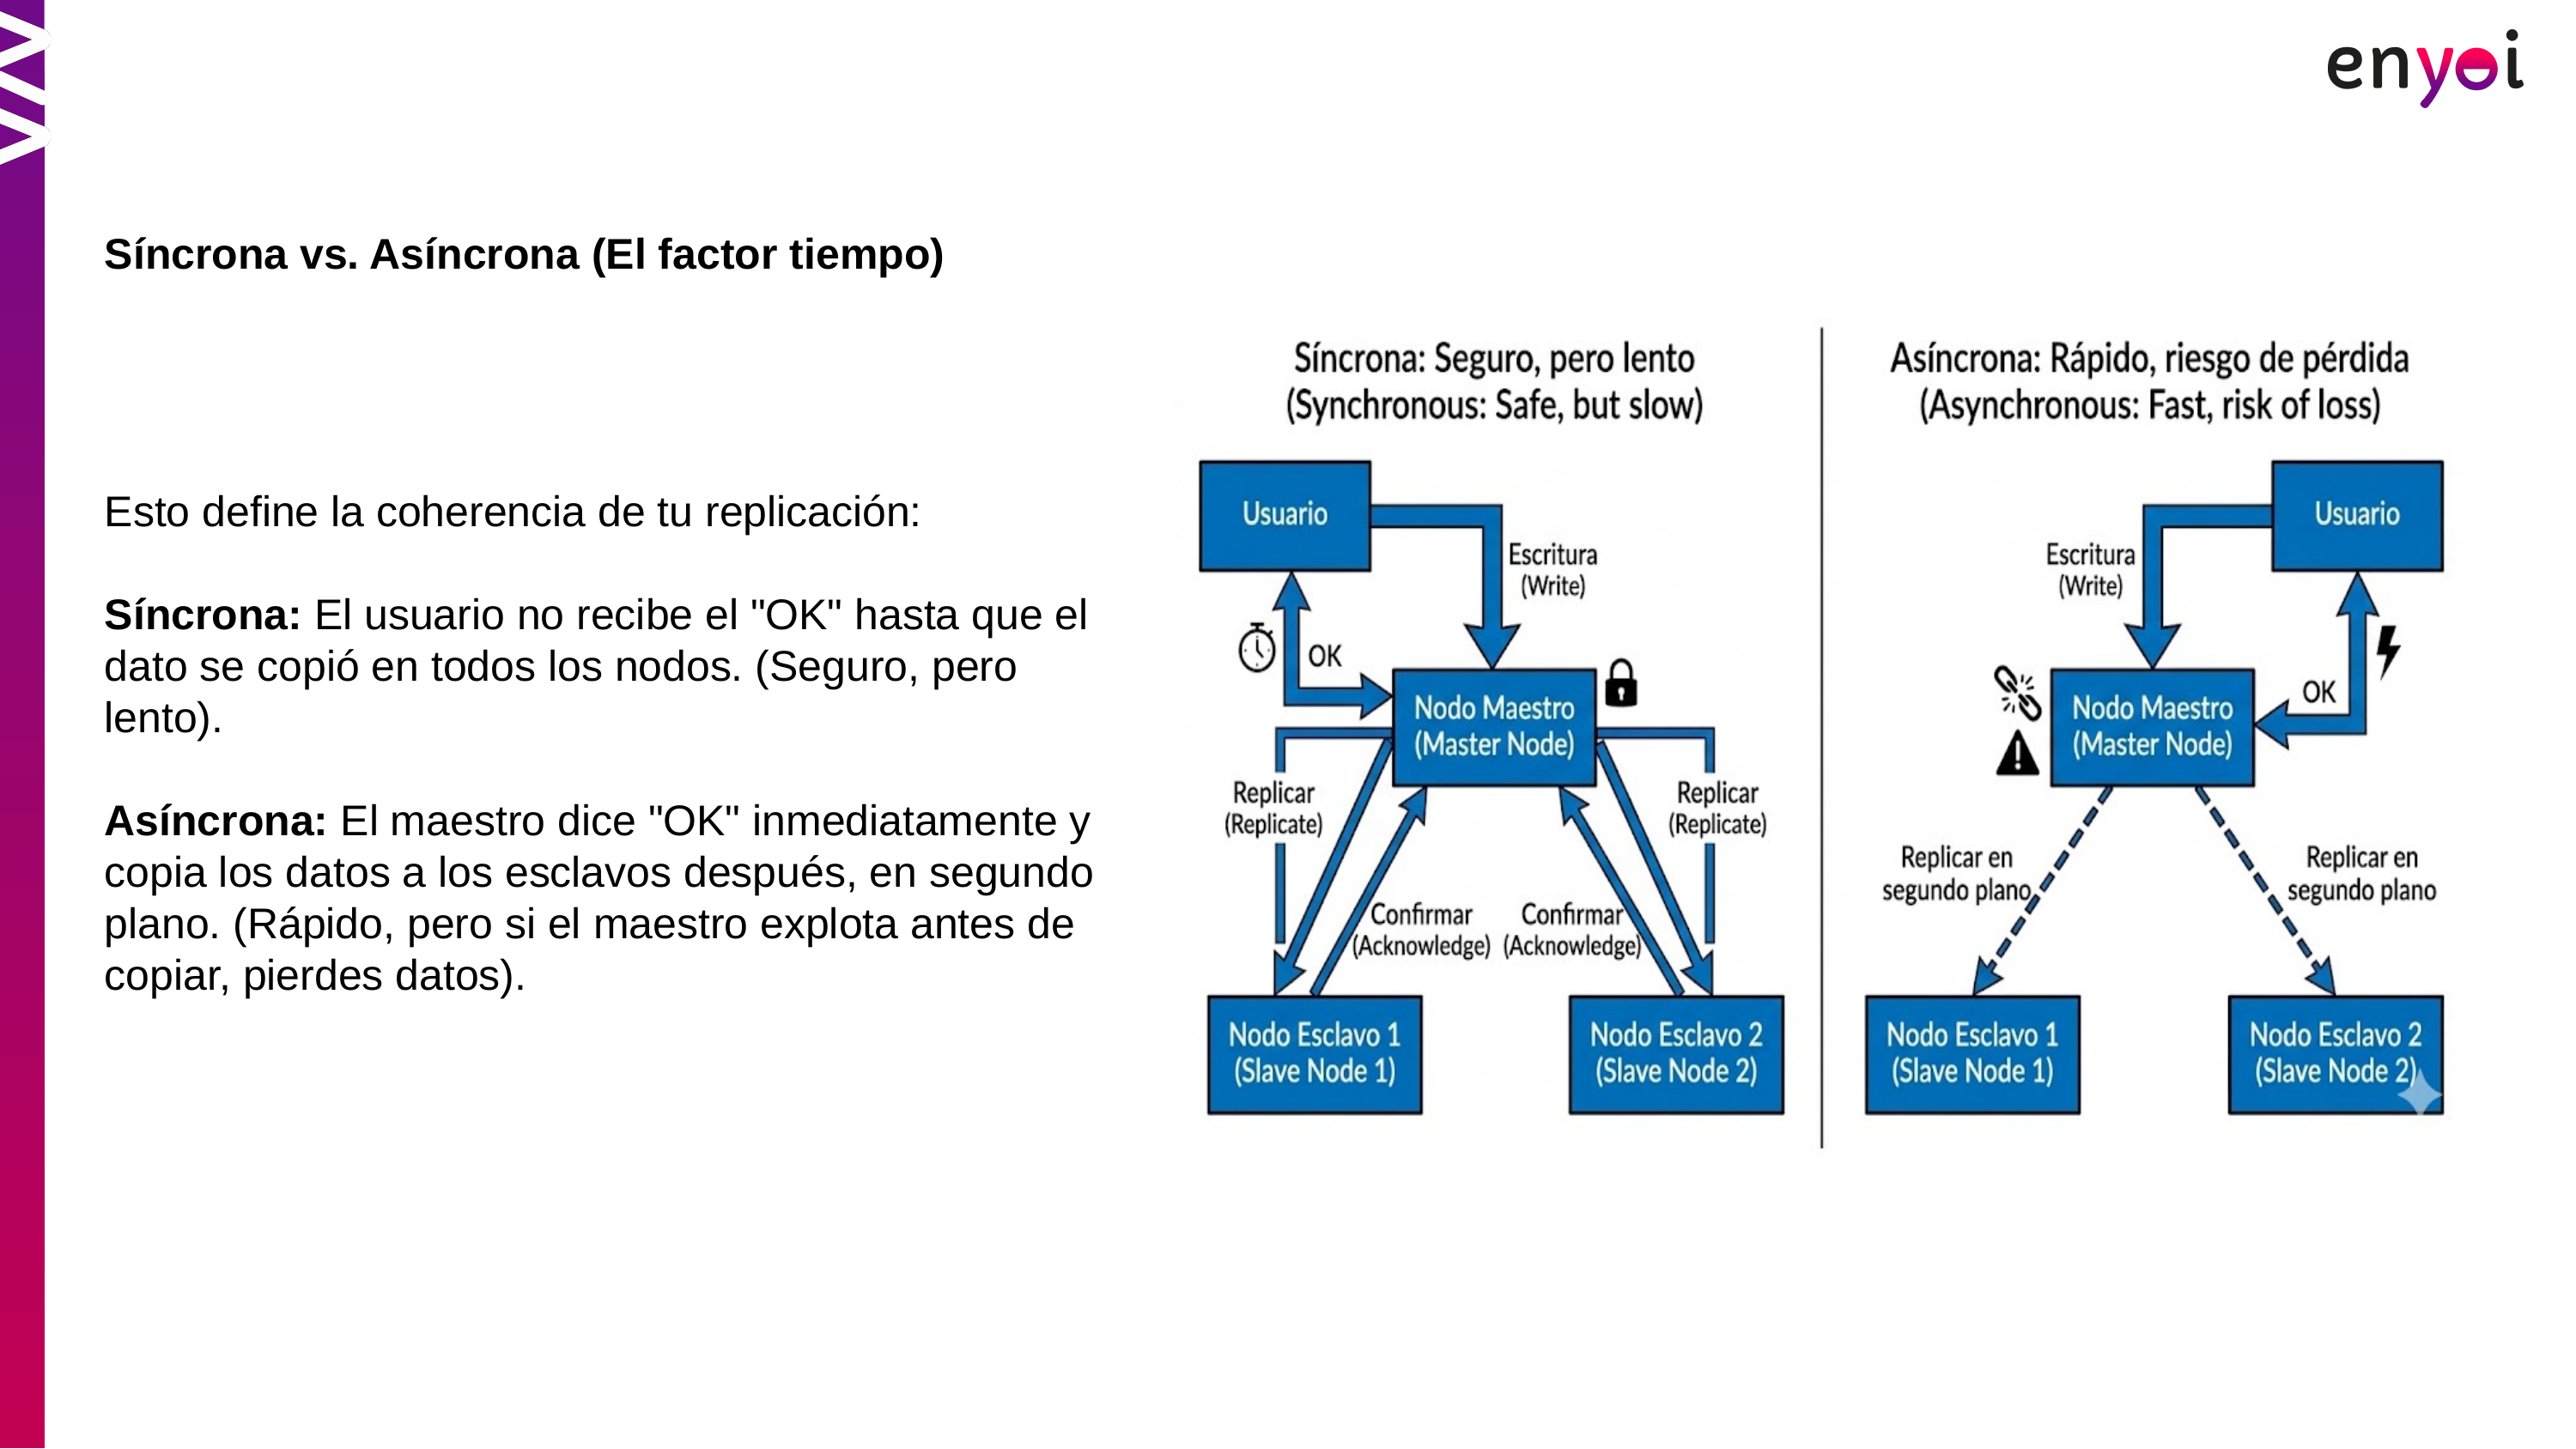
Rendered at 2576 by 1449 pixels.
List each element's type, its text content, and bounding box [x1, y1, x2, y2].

picture [1170, 317, 2472, 1156]
text_box Síncrona vs. Asíncrona (El factor tiempo) Esto define la coherencia de tu replicación: Síncrona: El usuario no recibe el "OK" hasta que el dato se copió en todos los nodos. (Seguro, pero lento). Asíncrona: El maestro dice "OK" inmediatamente y copia los datos a los esclavos después, en segundo plano. (Rápido, pero si el maestro explota antes de copiar, pierdes datos). [92, 220, 1124, 1005]
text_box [0, 0, 53, 1449]
text_box [2328, 29, 2524, 108]
